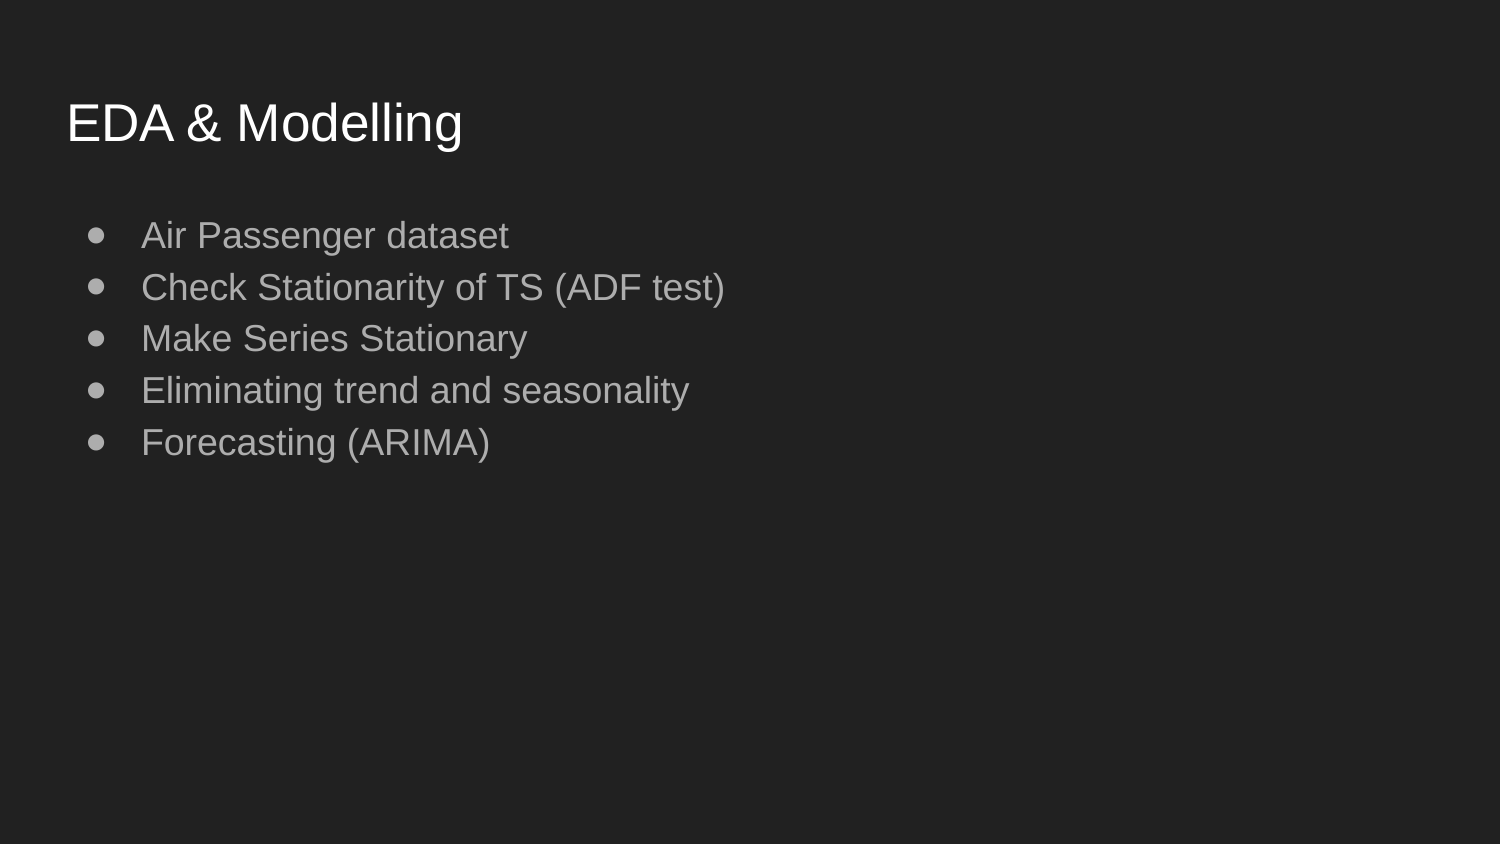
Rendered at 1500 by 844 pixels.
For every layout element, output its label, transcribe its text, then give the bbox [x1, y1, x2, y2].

title EDA & Modelling [51, 72, 1449, 167]
list Air Passenger dataset Check Stationarity of TS (ADF test) Make Series Stationary Eliminating trend and seasonality Forecasting (ARIMA) [51, 189, 1449, 750]
